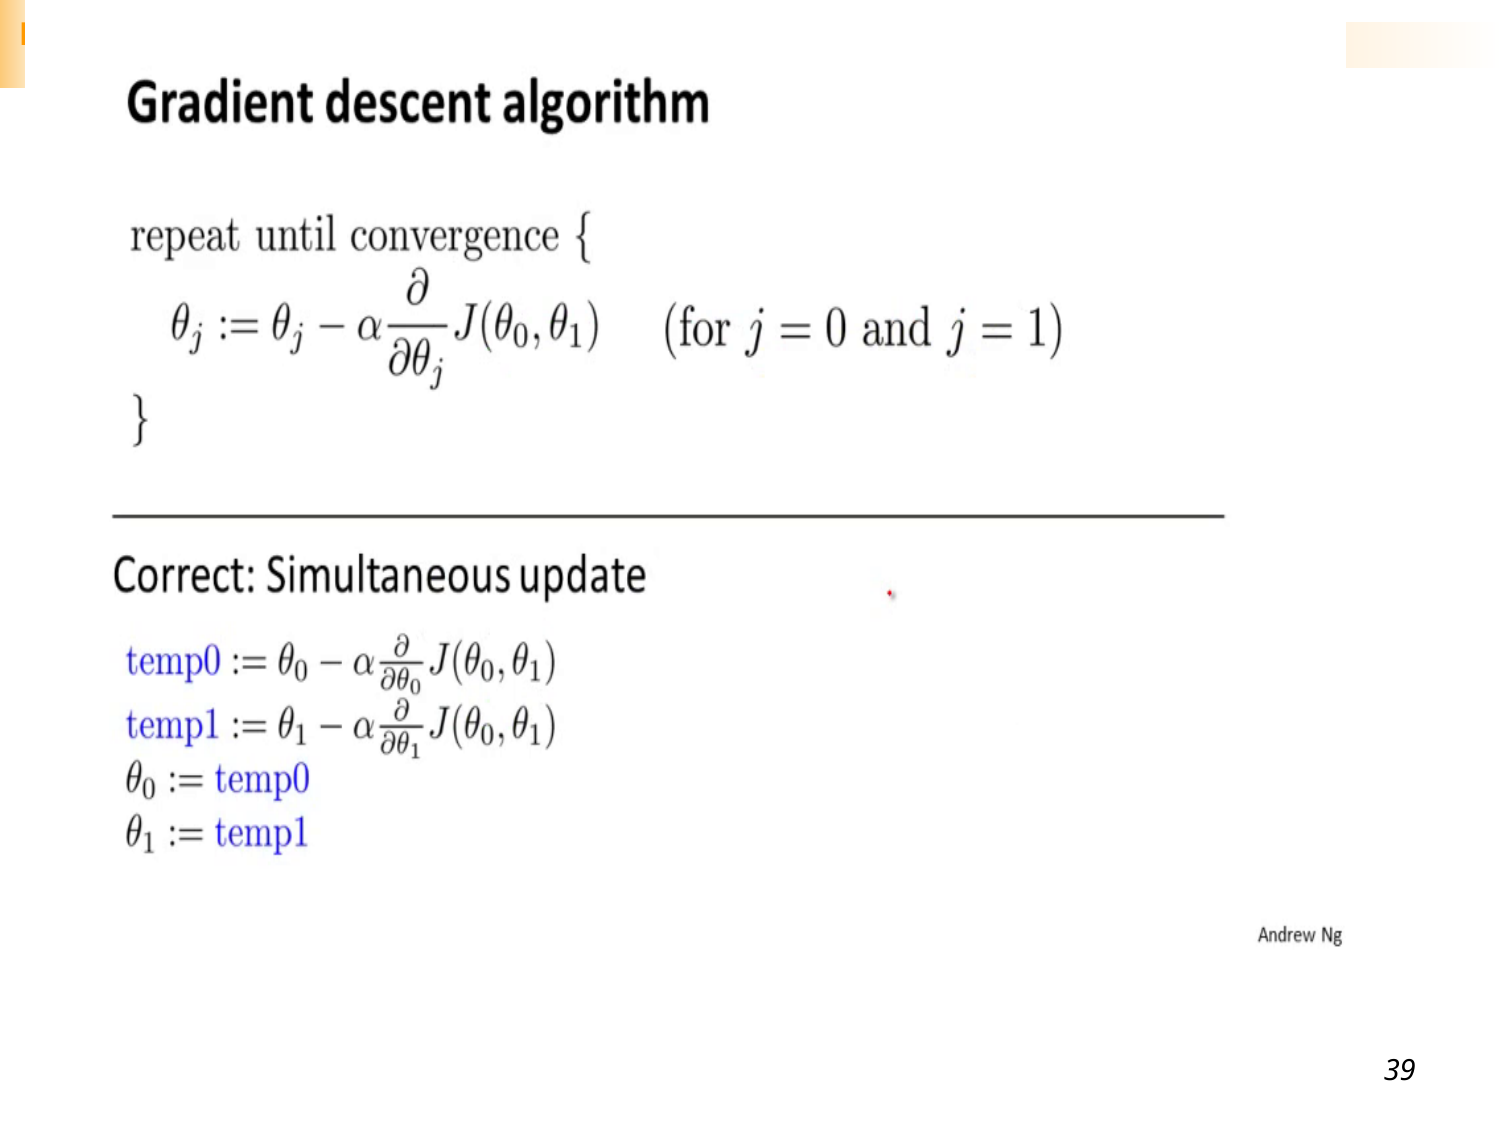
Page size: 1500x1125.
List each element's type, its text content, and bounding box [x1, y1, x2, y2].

picture [25, 0, 1346, 951]
slide_number 39 [1080, 1023, 1431, 1099]
